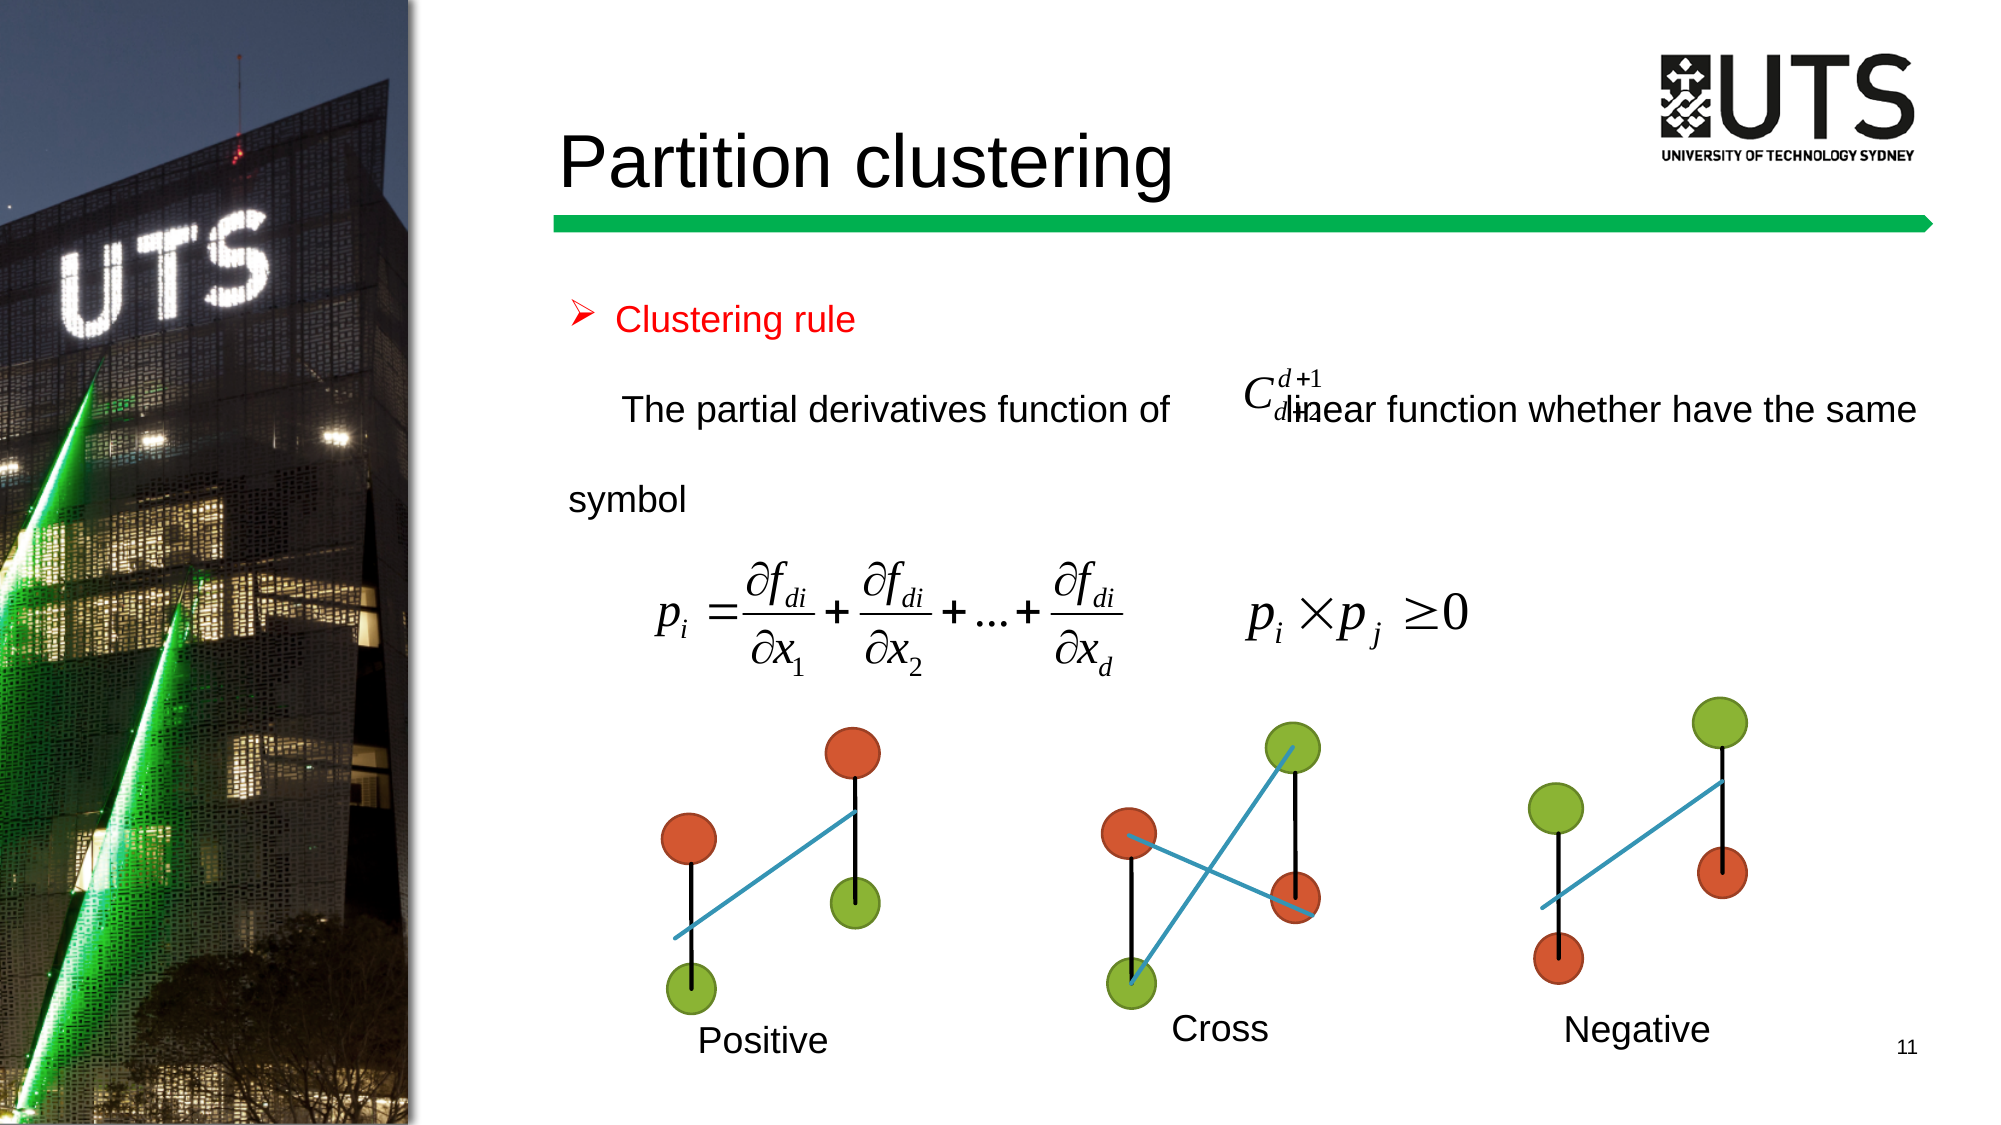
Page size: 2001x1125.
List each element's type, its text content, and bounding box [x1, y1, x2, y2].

text_box [1691, 696, 1749, 750]
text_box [643, 549, 1132, 687]
text_box [1527, 786, 1541, 831]
text_box [1723, 846, 1748, 900]
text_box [1130, 746, 1293, 984]
text_box [1100, 807, 1130, 860]
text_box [1293, 835, 1313, 916]
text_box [1236, 357, 1331, 432]
text_box Negative [1548, 997, 1726, 1058]
text_box [1264, 721, 1322, 774]
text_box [1232, 574, 1480, 661]
slide_number 11 [1842, 1015, 1934, 1076]
text_box Partition clustering [543, 104, 1644, 198]
text_box [1293, 916, 1312, 925]
picture [1643, 29, 1923, 175]
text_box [1541, 780, 1723, 909]
text_box Clustering rule The partial derivatives function of linear function whether have the same symbol [553, 242, 1934, 618]
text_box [661, 727, 880, 1015]
text_box Cross [1156, 996, 1285, 1056]
text_box [1106, 957, 1157, 1010]
text_box [552, 214, 1934, 234]
text_box [1313, 878, 1321, 915]
picture [0, 1, 408, 1125]
text_box Positive [682, 1015, 844, 1068]
text_box [1533, 932, 1585, 985]
